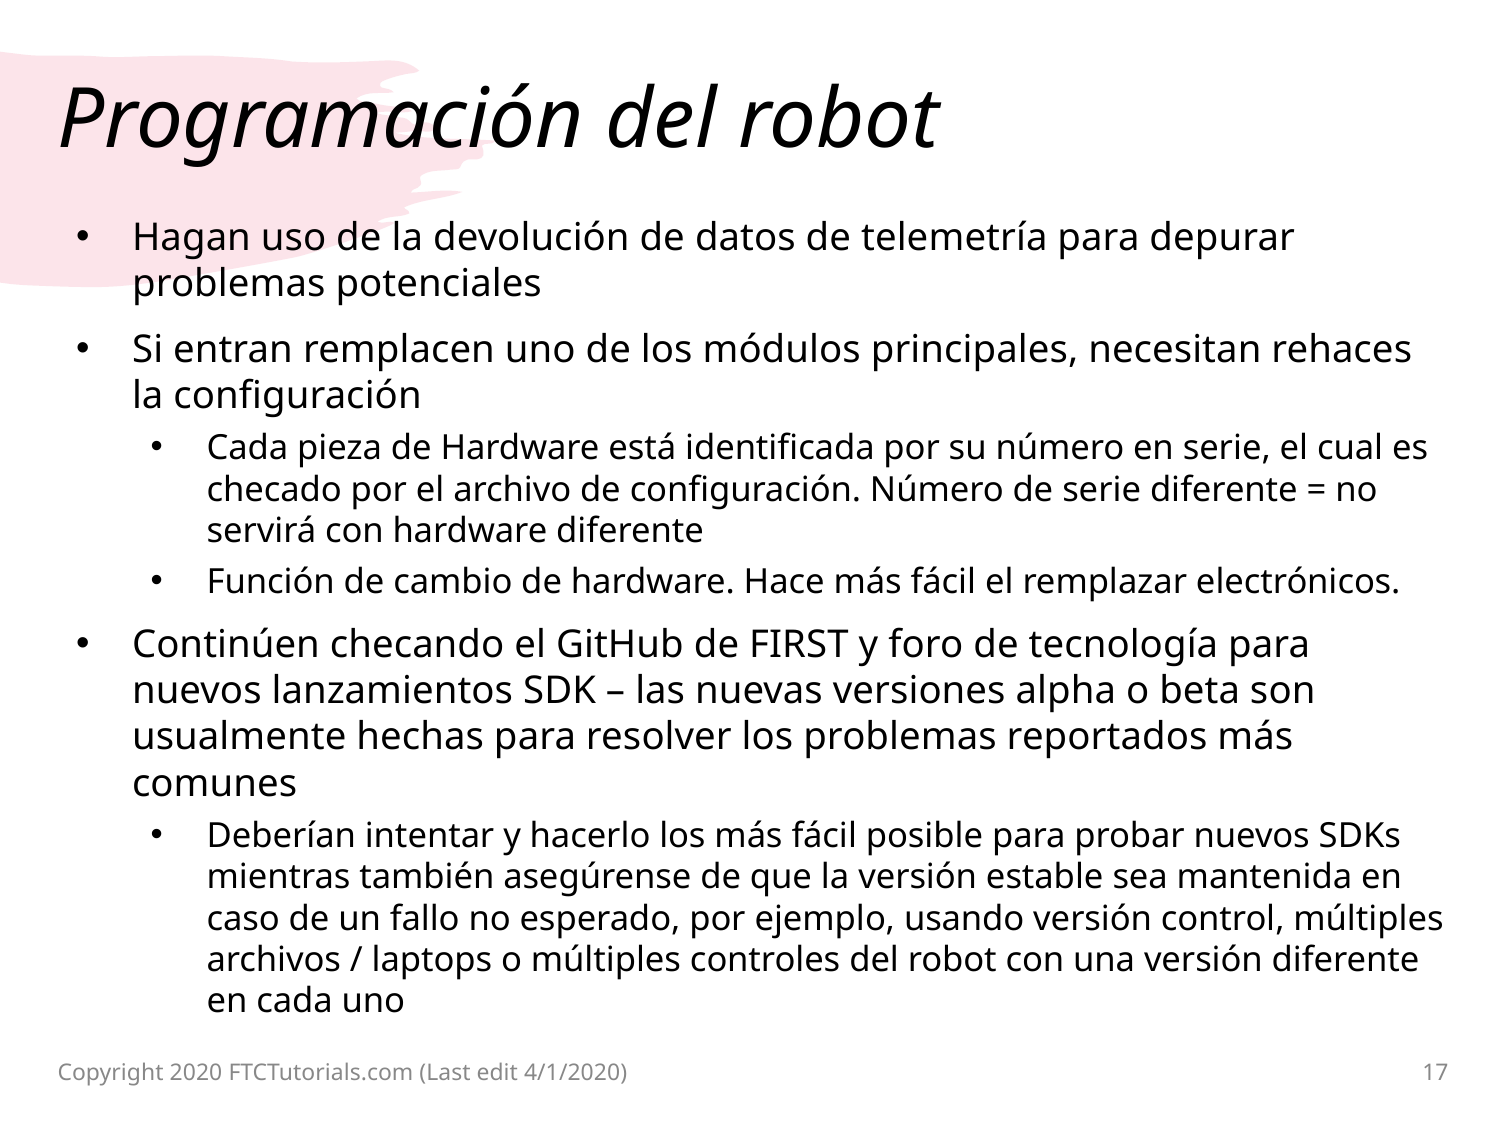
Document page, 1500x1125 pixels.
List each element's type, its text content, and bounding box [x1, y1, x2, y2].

footer Copyright 2020 FTCTutorials.com (Last edit 4/1/2020) [42, 1042, 718, 1103]
title Programación del robot [42, 59, 1464, 182]
slide_number 17 [1378, 1042, 1464, 1103]
list Hagan uso de la devolución de datos de telemetría para depurar problemas potenciales Si entran remplacen uno de los módulos principales, necesitan rehaces la configuración Cada pieza de Hardware está identificada por su número en serie, el cual es checado por el archivo de configuración. Número de serie diferente = no servirá con hardware diferente Función de cambio de hardware. Hace más fácil el remplazar electrónicos. Continúen checando el GitHub de FIRST y foro de tecnología para nuevos lanzamientos SDK – las nuevas versiones alpha o beta son usualmente hechas para resolver los problemas reportados más comunes Deberían intentar y hacerlo los más fácil posible para probar nuevos SDKs mientras también asegúrense de que la versión estable sea mantenida en caso de un fallo no esperado, por ejemplo, usando versión control, múltiples archivos / laptops o múltiples controles del robot con una versión diferente en cada uno [42, 204, 1464, 1030]
